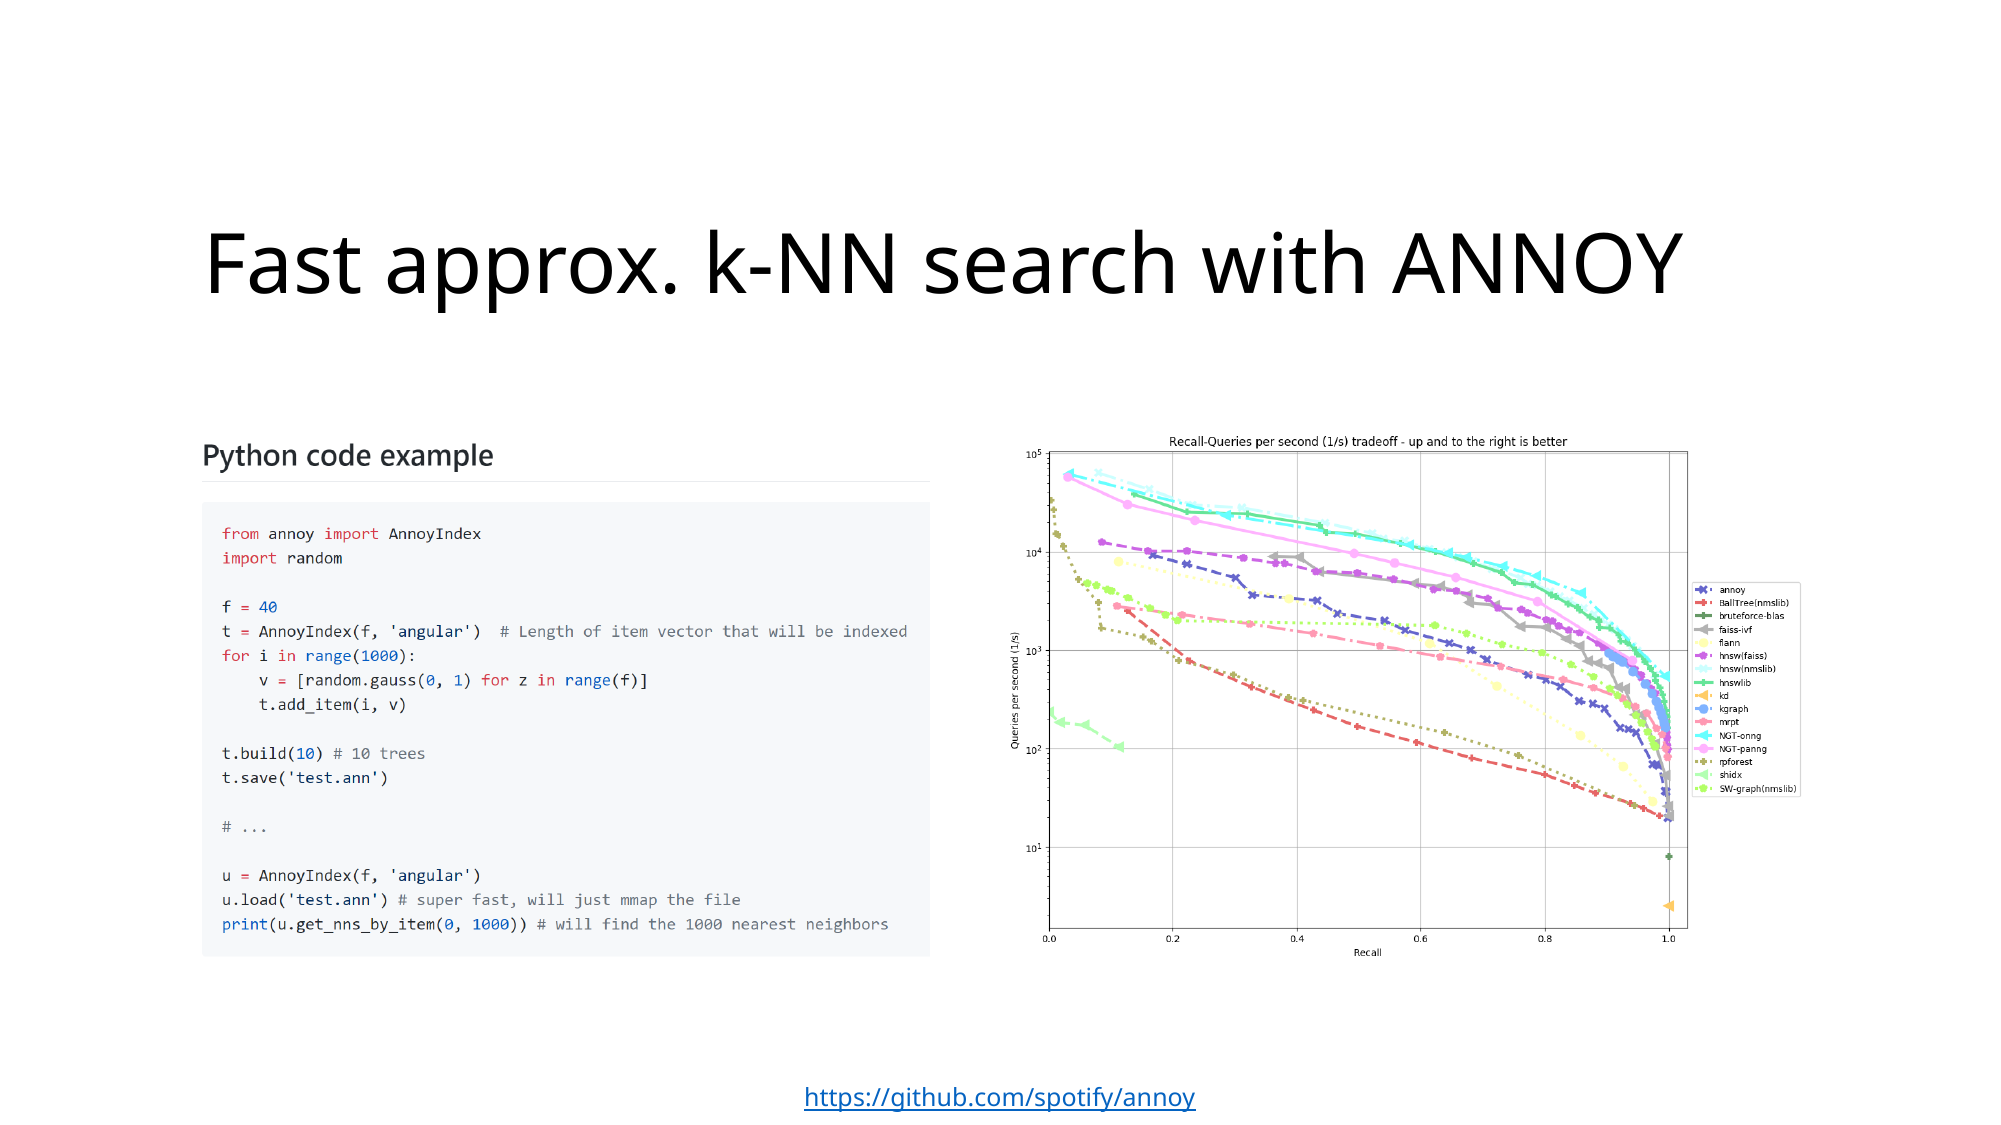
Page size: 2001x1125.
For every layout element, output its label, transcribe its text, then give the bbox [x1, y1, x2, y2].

text_box https://github.com/spotify/annoy [29, 1074, 1971, 1124]
picture [1004, 429, 1806, 964]
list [188, 430, 930, 964]
title Fast approx. k-NN search with ANNOY [188, 99, 1806, 320]
